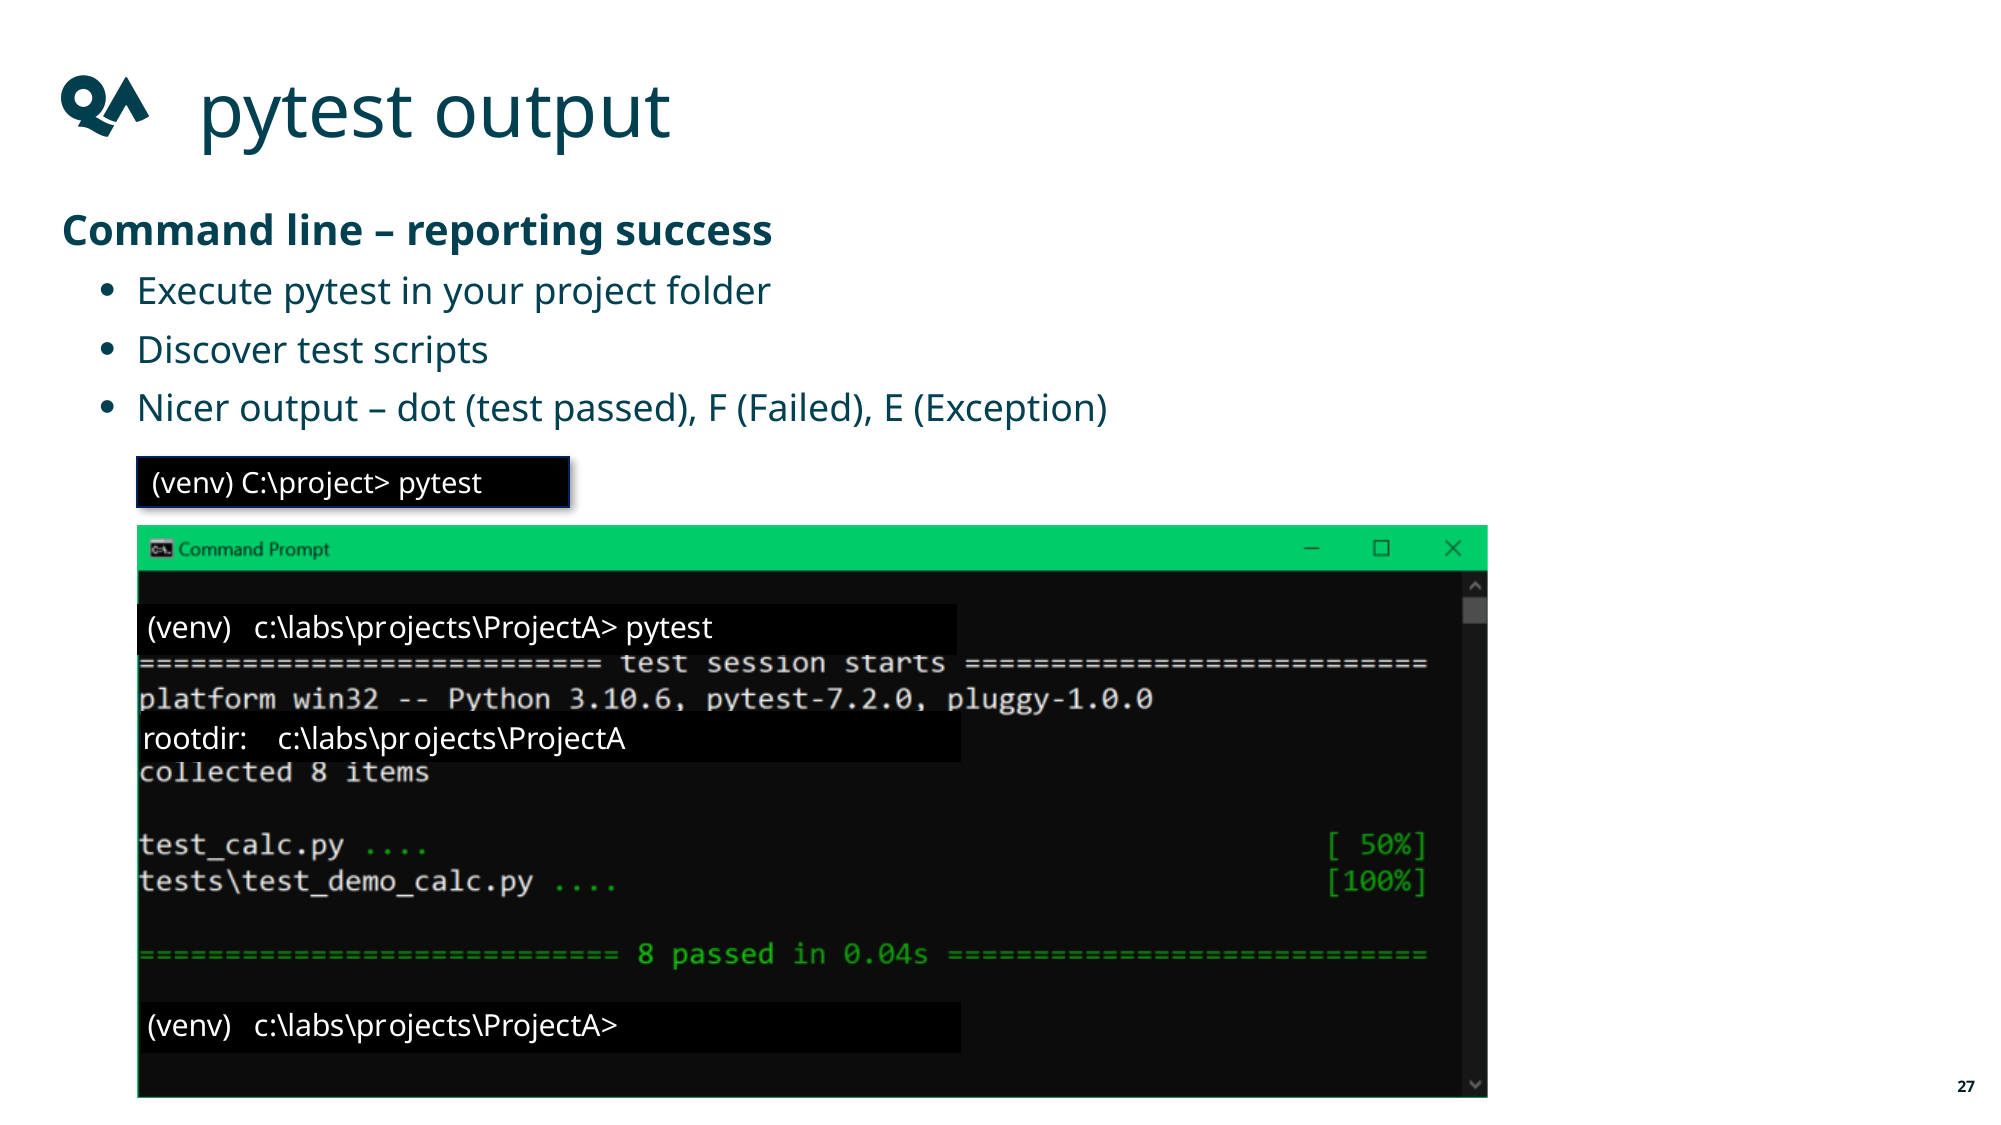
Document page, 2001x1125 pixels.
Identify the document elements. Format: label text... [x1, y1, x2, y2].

list pytest output [198, 62, 1937, 148]
picture [44, 61, 166, 148]
text_box (venv) C:\project> pytest [137, 456, 570, 507]
slide_number 27 [1846, 1068, 1976, 1098]
picture [137, 525, 1488, 1098]
list Command line – reporting success Execute pytest in your project folder Discover test scripts Nicer output – dot (test passed), F (Failed), E (Exception) [61, 203, 1937, 1063]
